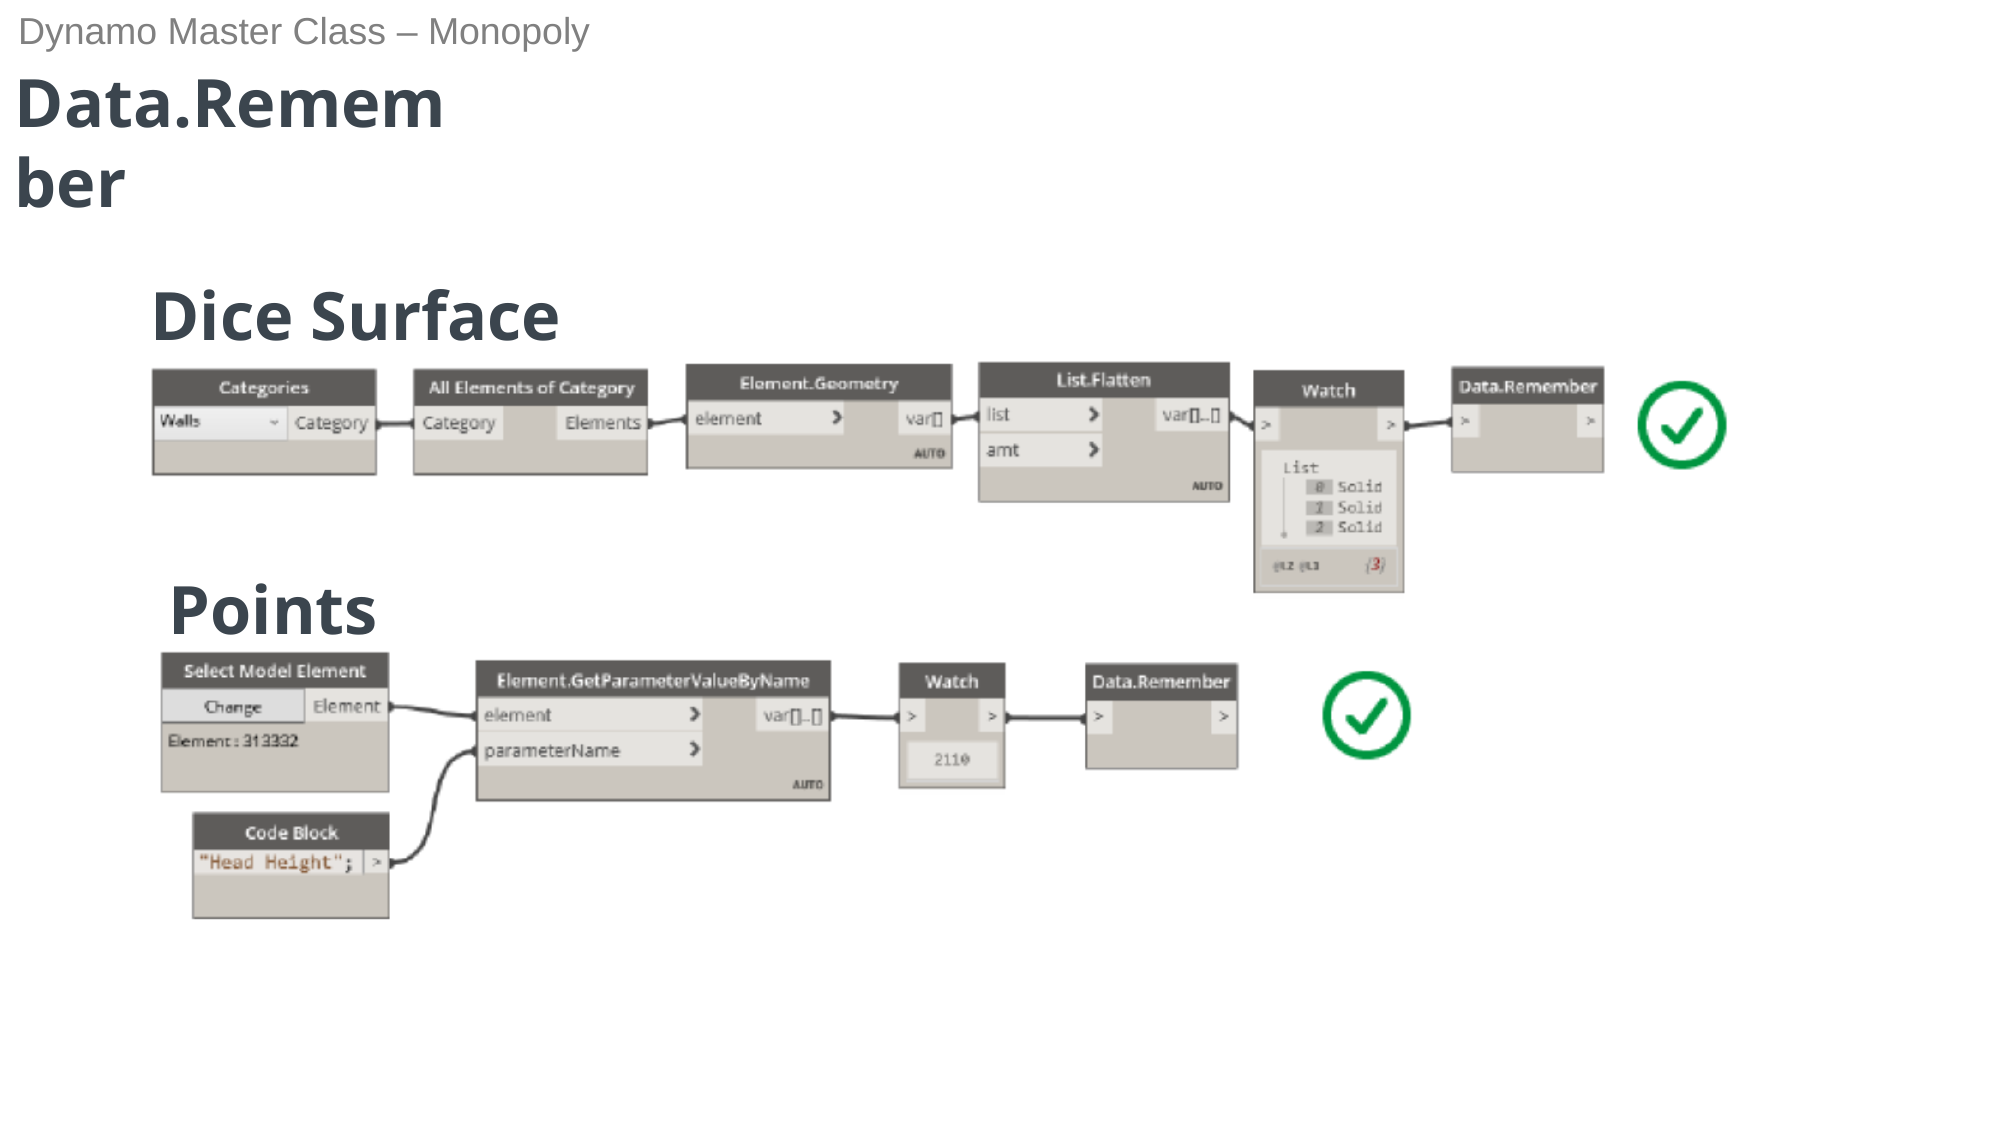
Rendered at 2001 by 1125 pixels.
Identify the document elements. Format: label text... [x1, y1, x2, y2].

text_box Data.Remember [0, 52, 504, 228]
picture [114, 339, 1752, 955]
text_box Dice Surface [135, 266, 640, 339]
text_box Dynamo Master Class – Monopoly [3, 0, 606, 105]
